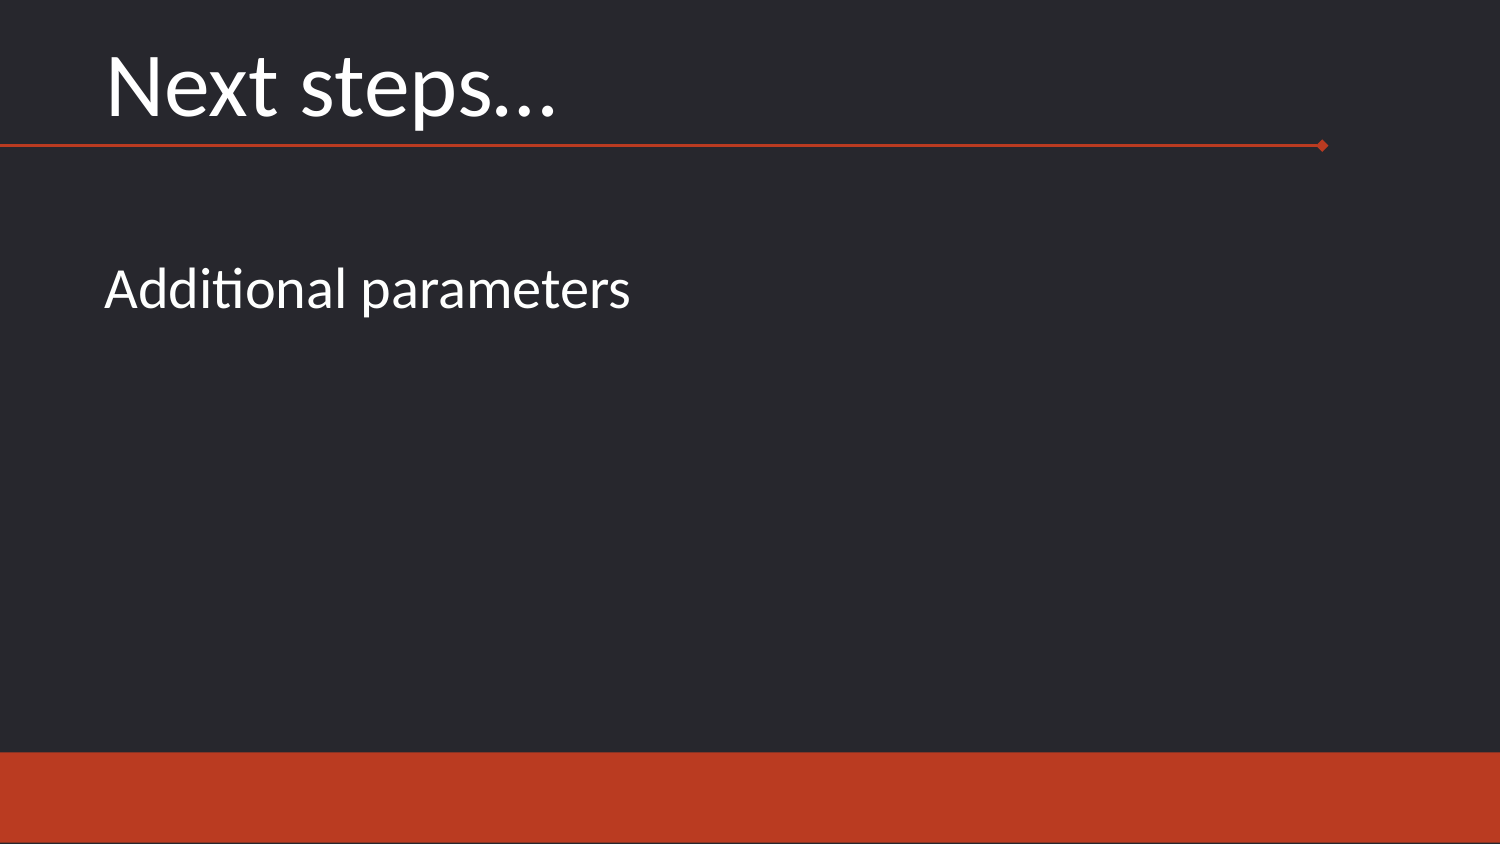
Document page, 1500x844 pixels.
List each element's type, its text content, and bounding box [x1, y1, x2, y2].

text_box Additional parameters [90, 242, 817, 328]
title Next steps… [90, 59, 1320, 150]
